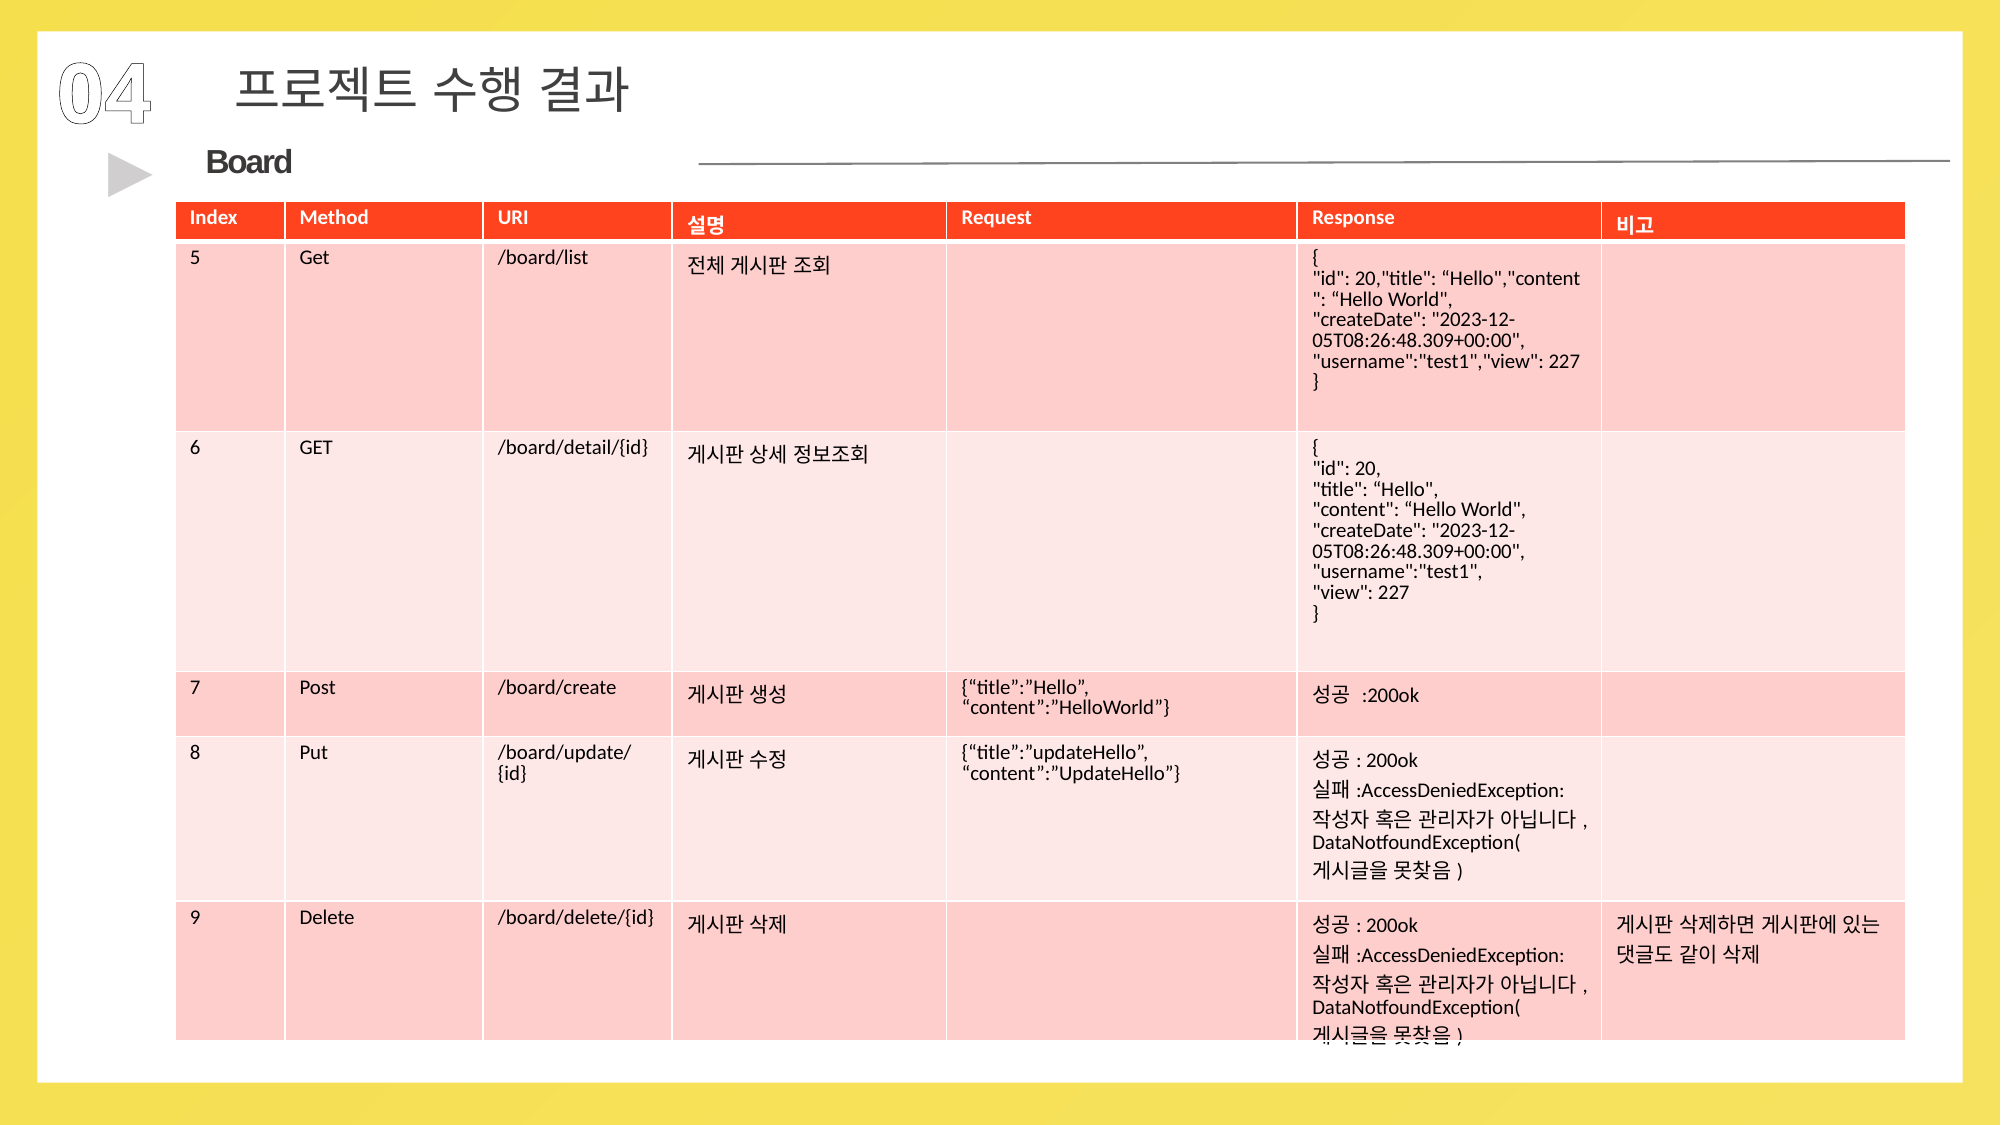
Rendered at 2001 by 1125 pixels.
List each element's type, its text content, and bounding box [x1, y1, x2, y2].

table_cell 게시판 삭제 [673, 902, 946, 1040]
table_cell 성공: 200ok 실패:AccessDeniedException:작성자 혹은 관리자가 아닙니다, DataNotfoundException(게시글을 못찾음) [1298, 902, 1601, 1040]
table_cell { "id": 20,"title": “Hello","content": “Hello World", "createDate": "2023-12-05T08:26:48.309+00:00", "username":"test1","view": 227} [1298, 244, 1601, 431]
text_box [698, 160, 1951, 165]
table_cell 5 [176, 244, 284, 431]
text_box 04 [41, 32, 233, 148]
table_cell [1602, 672, 1905, 736]
table_cell Get [286, 244, 482, 431]
table_cell /board/create [484, 672, 671, 736]
table_header Index [176, 202, 284, 239]
text_box [36, 30, 1964, 1084]
table_cell 8 [176, 737, 284, 900]
table_cell [1602, 432, 1905, 671]
table_cell {“title”:”updateHello”, “content”:”UpdateHello”} [947, 737, 1296, 900]
table_cell 성공: 200ok 실패:AccessDeniedException:작성자 혹은 관리자가 아닙니다, DataNotfoundException(게시글을 못찾음) [1298, 737, 1601, 900]
table_cell Delete [286, 902, 482, 1040]
table_cell 6 [176, 432, 284, 671]
table_header URI [484, 202, 671, 239]
table_cell /board/delete/{id} [484, 902, 671, 1040]
table_cell [947, 902, 1296, 1040]
table_cell { "id": 20, "title": “Hello", "content": “Hello World", "createDate": "2023-12-05T08:26:48.309+00:00", "username":"test1", "view": 227 } [1298, 432, 1601, 671]
table_cell 게시판 생성 [673, 672, 946, 736]
table_cell /board/list [484, 244, 671, 431]
table_cell /board/detail/{id} [484, 432, 671, 671]
table_cell 전체 게시판 조회 [673, 244, 946, 431]
table_cell 게시판 상세 정보조회 [673, 432, 946, 671]
table_header 비고 [1602, 202, 1905, 239]
table_cell 게시판 삭제하면 게시판에 있는 댓글도 같이 삭제 [1602, 902, 1905, 1040]
table_cell 성공 :200ok [1298, 672, 1601, 736]
table_cell [947, 432, 1296, 671]
table_cell /board/update/{id} [484, 737, 671, 900]
table_header Response [1298, 202, 1601, 239]
table_cell [1602, 737, 1905, 900]
table_header Request [947, 202, 1296, 239]
table_cell 7 [176, 672, 284, 736]
table_cell GET [286, 432, 482, 671]
table_cell 9 [176, 902, 284, 1040]
text_box Board [190, 133, 1408, 201]
table_header 설명 [673, 202, 946, 239]
table_header Method [286, 202, 482, 239]
table_cell [947, 244, 1296, 431]
text_box ▶ [94, 148, 177, 210]
text_box 프로젝트 수행 결과 [220, 51, 647, 127]
table_cell {“title”:”Hello”, “content”:”HelloWorld”} [947, 672, 1296, 736]
table_cell 게시판 수정 [673, 737, 946, 900]
table_cell Put [286, 737, 482, 900]
table_cell Post [286, 672, 482, 736]
table_cell [1602, 244, 1905, 431]
